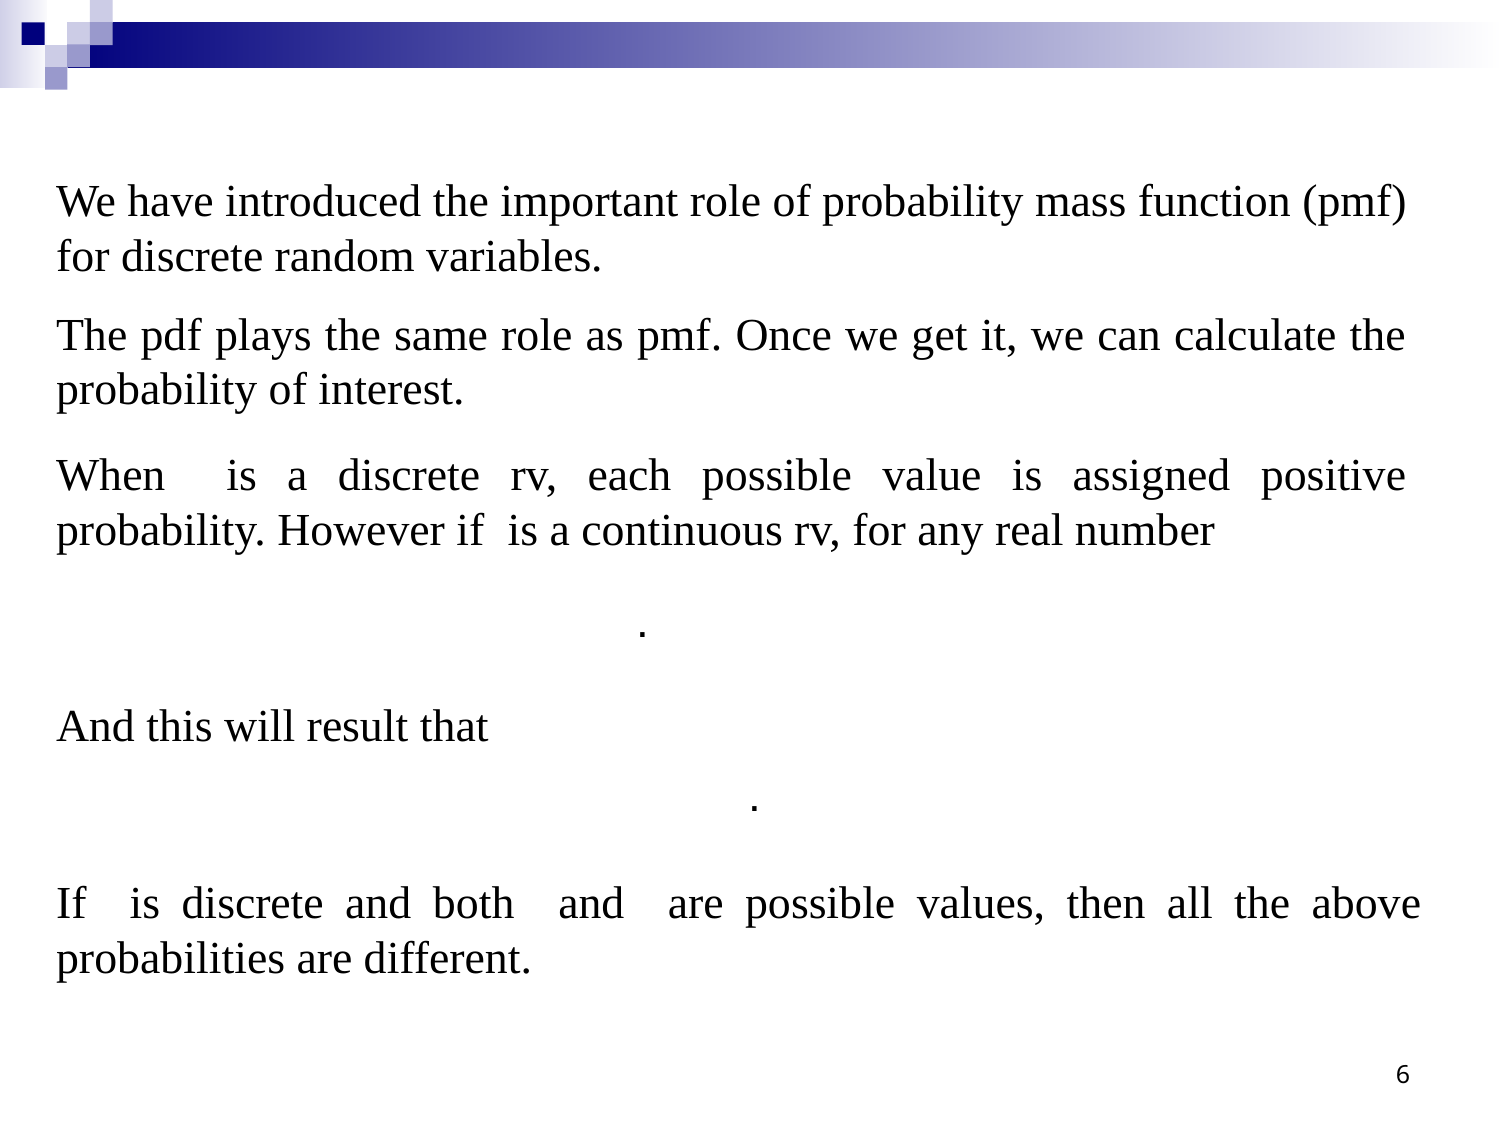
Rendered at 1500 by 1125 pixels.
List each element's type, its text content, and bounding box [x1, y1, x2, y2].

text_box We have introduced the important role of probability mass function (pmf) for discrete random variables. [41, 163, 1437, 289]
slide_number 6 [1074, 1024, 1426, 1101]
text_box And this will result that [41, 687, 965, 758]
text_box The pdf plays the same role as pmf. Once we get it, we can calculate the probability of interest. [41, 296, 1422, 422]
